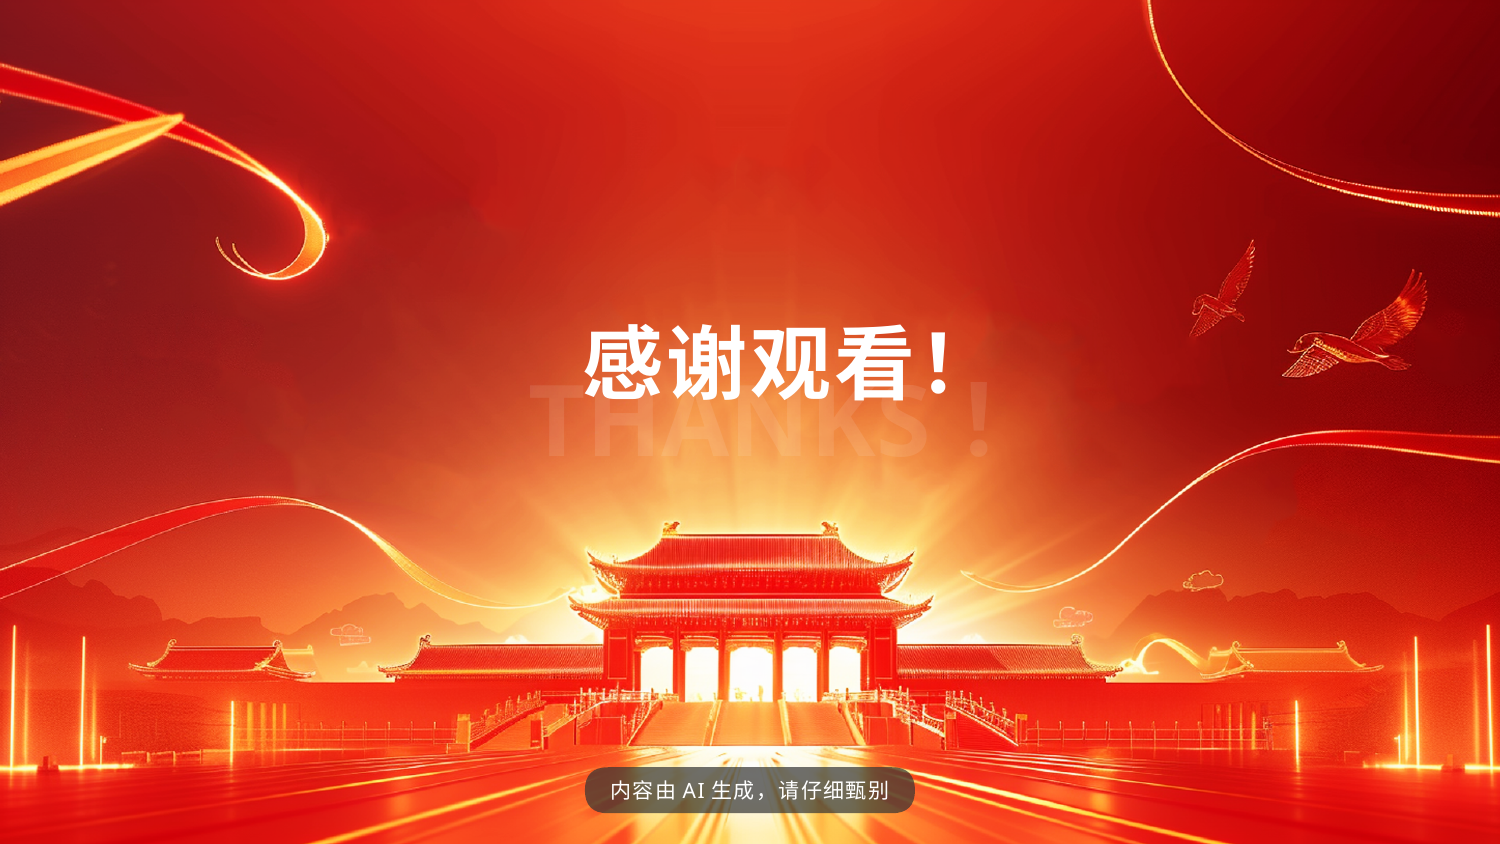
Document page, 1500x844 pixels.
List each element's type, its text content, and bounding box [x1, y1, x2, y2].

picture [0, 0, 1500, 844]
text_box THANKS！ [437, 319, 1145, 492]
text_box 感谢观看！ [522, 297, 1060, 425]
text_box 内容由AI生成，请仔细甄别 [584, 753, 915, 819]
